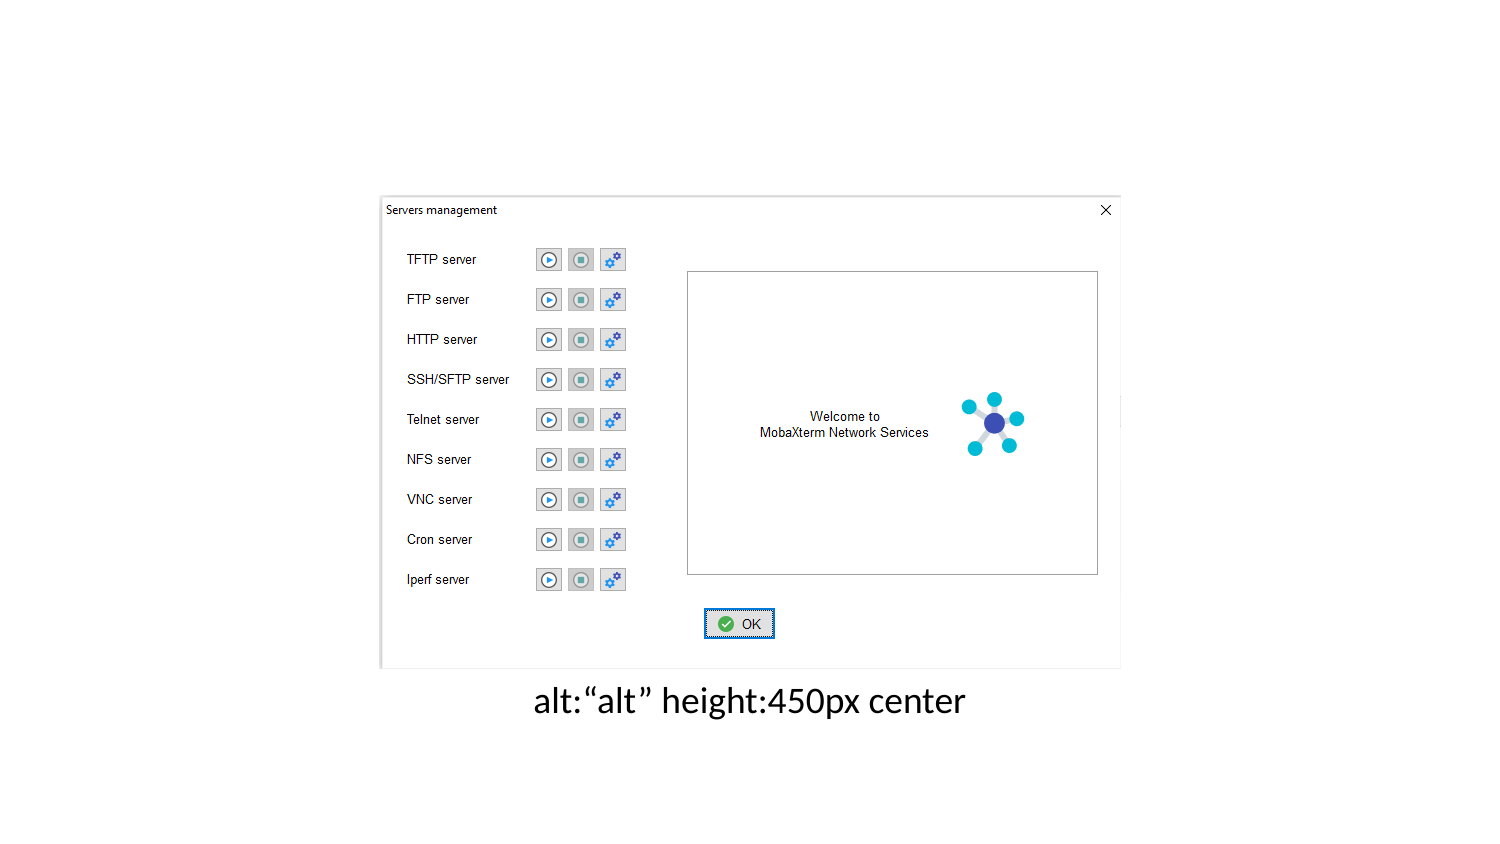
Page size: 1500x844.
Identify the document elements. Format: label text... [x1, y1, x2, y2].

picture [378, 195, 1122, 669]
text_box alt:“alt” height:450px center [74, 668, 1425, 753]
